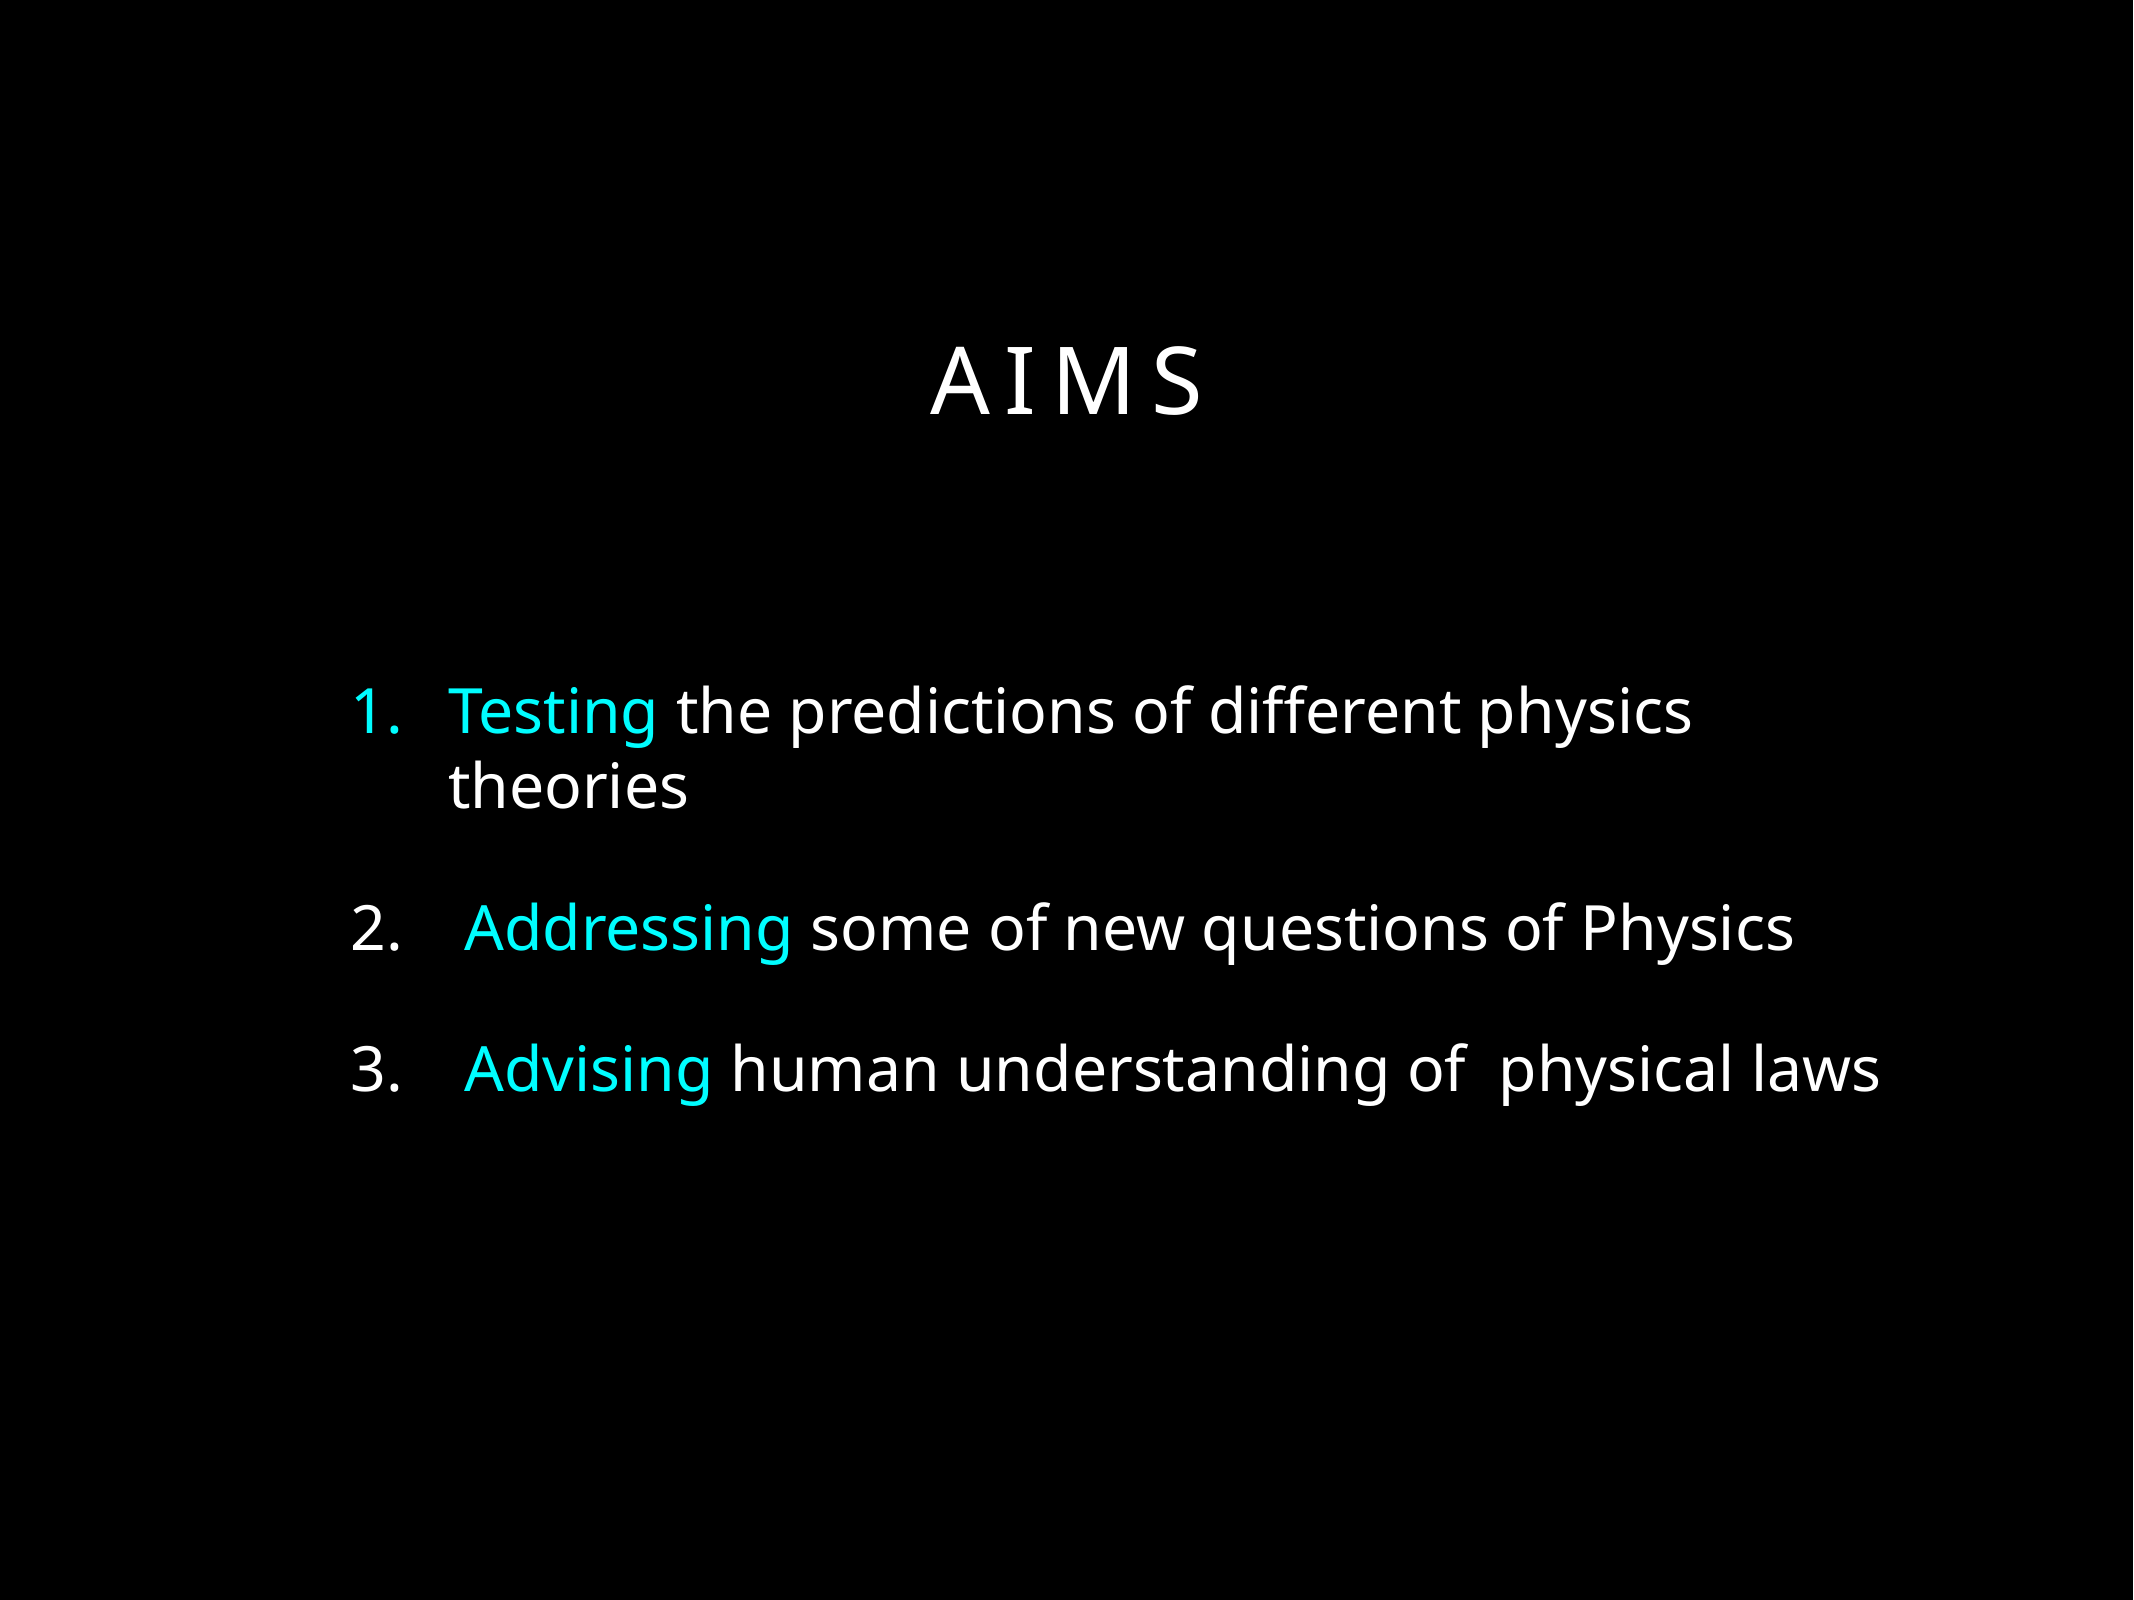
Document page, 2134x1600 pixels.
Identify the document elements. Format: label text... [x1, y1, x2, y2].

title aims [649, 320, 1484, 550]
list Testing the predictions of different physics theories Addressing some of new questions of Physics Advising human understanding of physical laws [350, 550, 1891, 1225]
